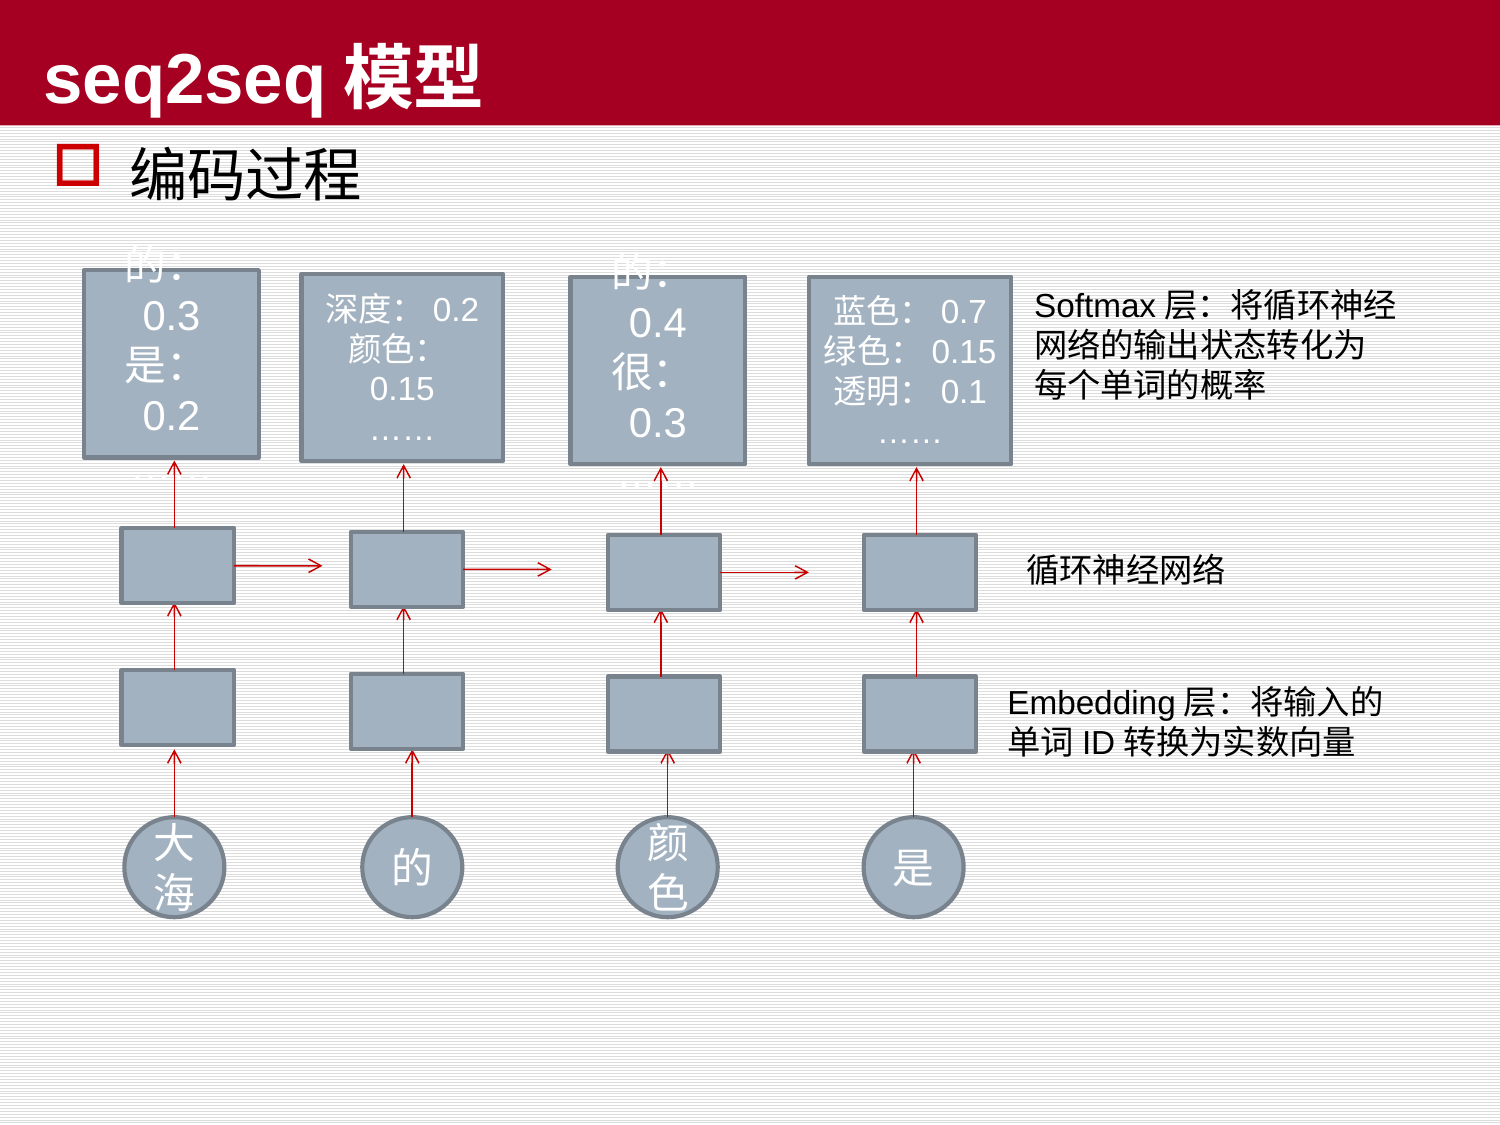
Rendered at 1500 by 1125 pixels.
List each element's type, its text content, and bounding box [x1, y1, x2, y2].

list 编码过程 [37, 116, 1456, 829]
title seq2seq模型 [0, 0, 1500, 126]
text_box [83, 269, 1409, 918]
